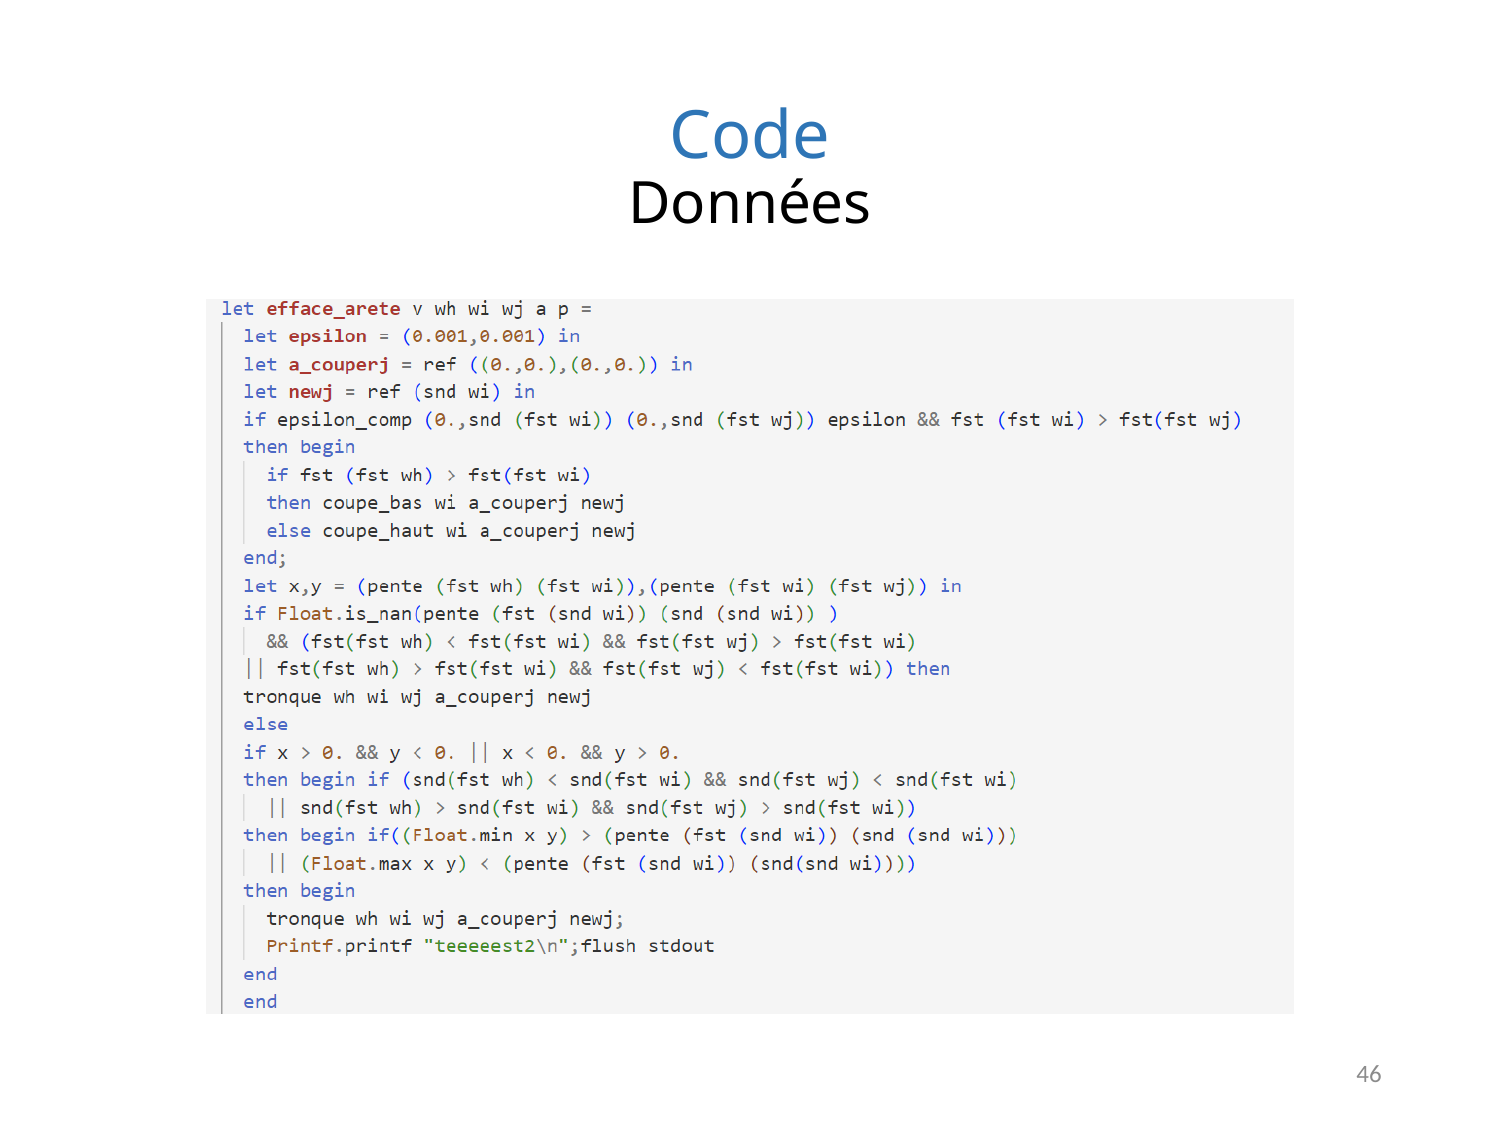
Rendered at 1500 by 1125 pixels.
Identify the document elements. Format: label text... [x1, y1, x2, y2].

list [206, 299, 1294, 1014]
slide_number 46 [1059, 1042, 1397, 1103]
title Code Données [103, 59, 1397, 278]
